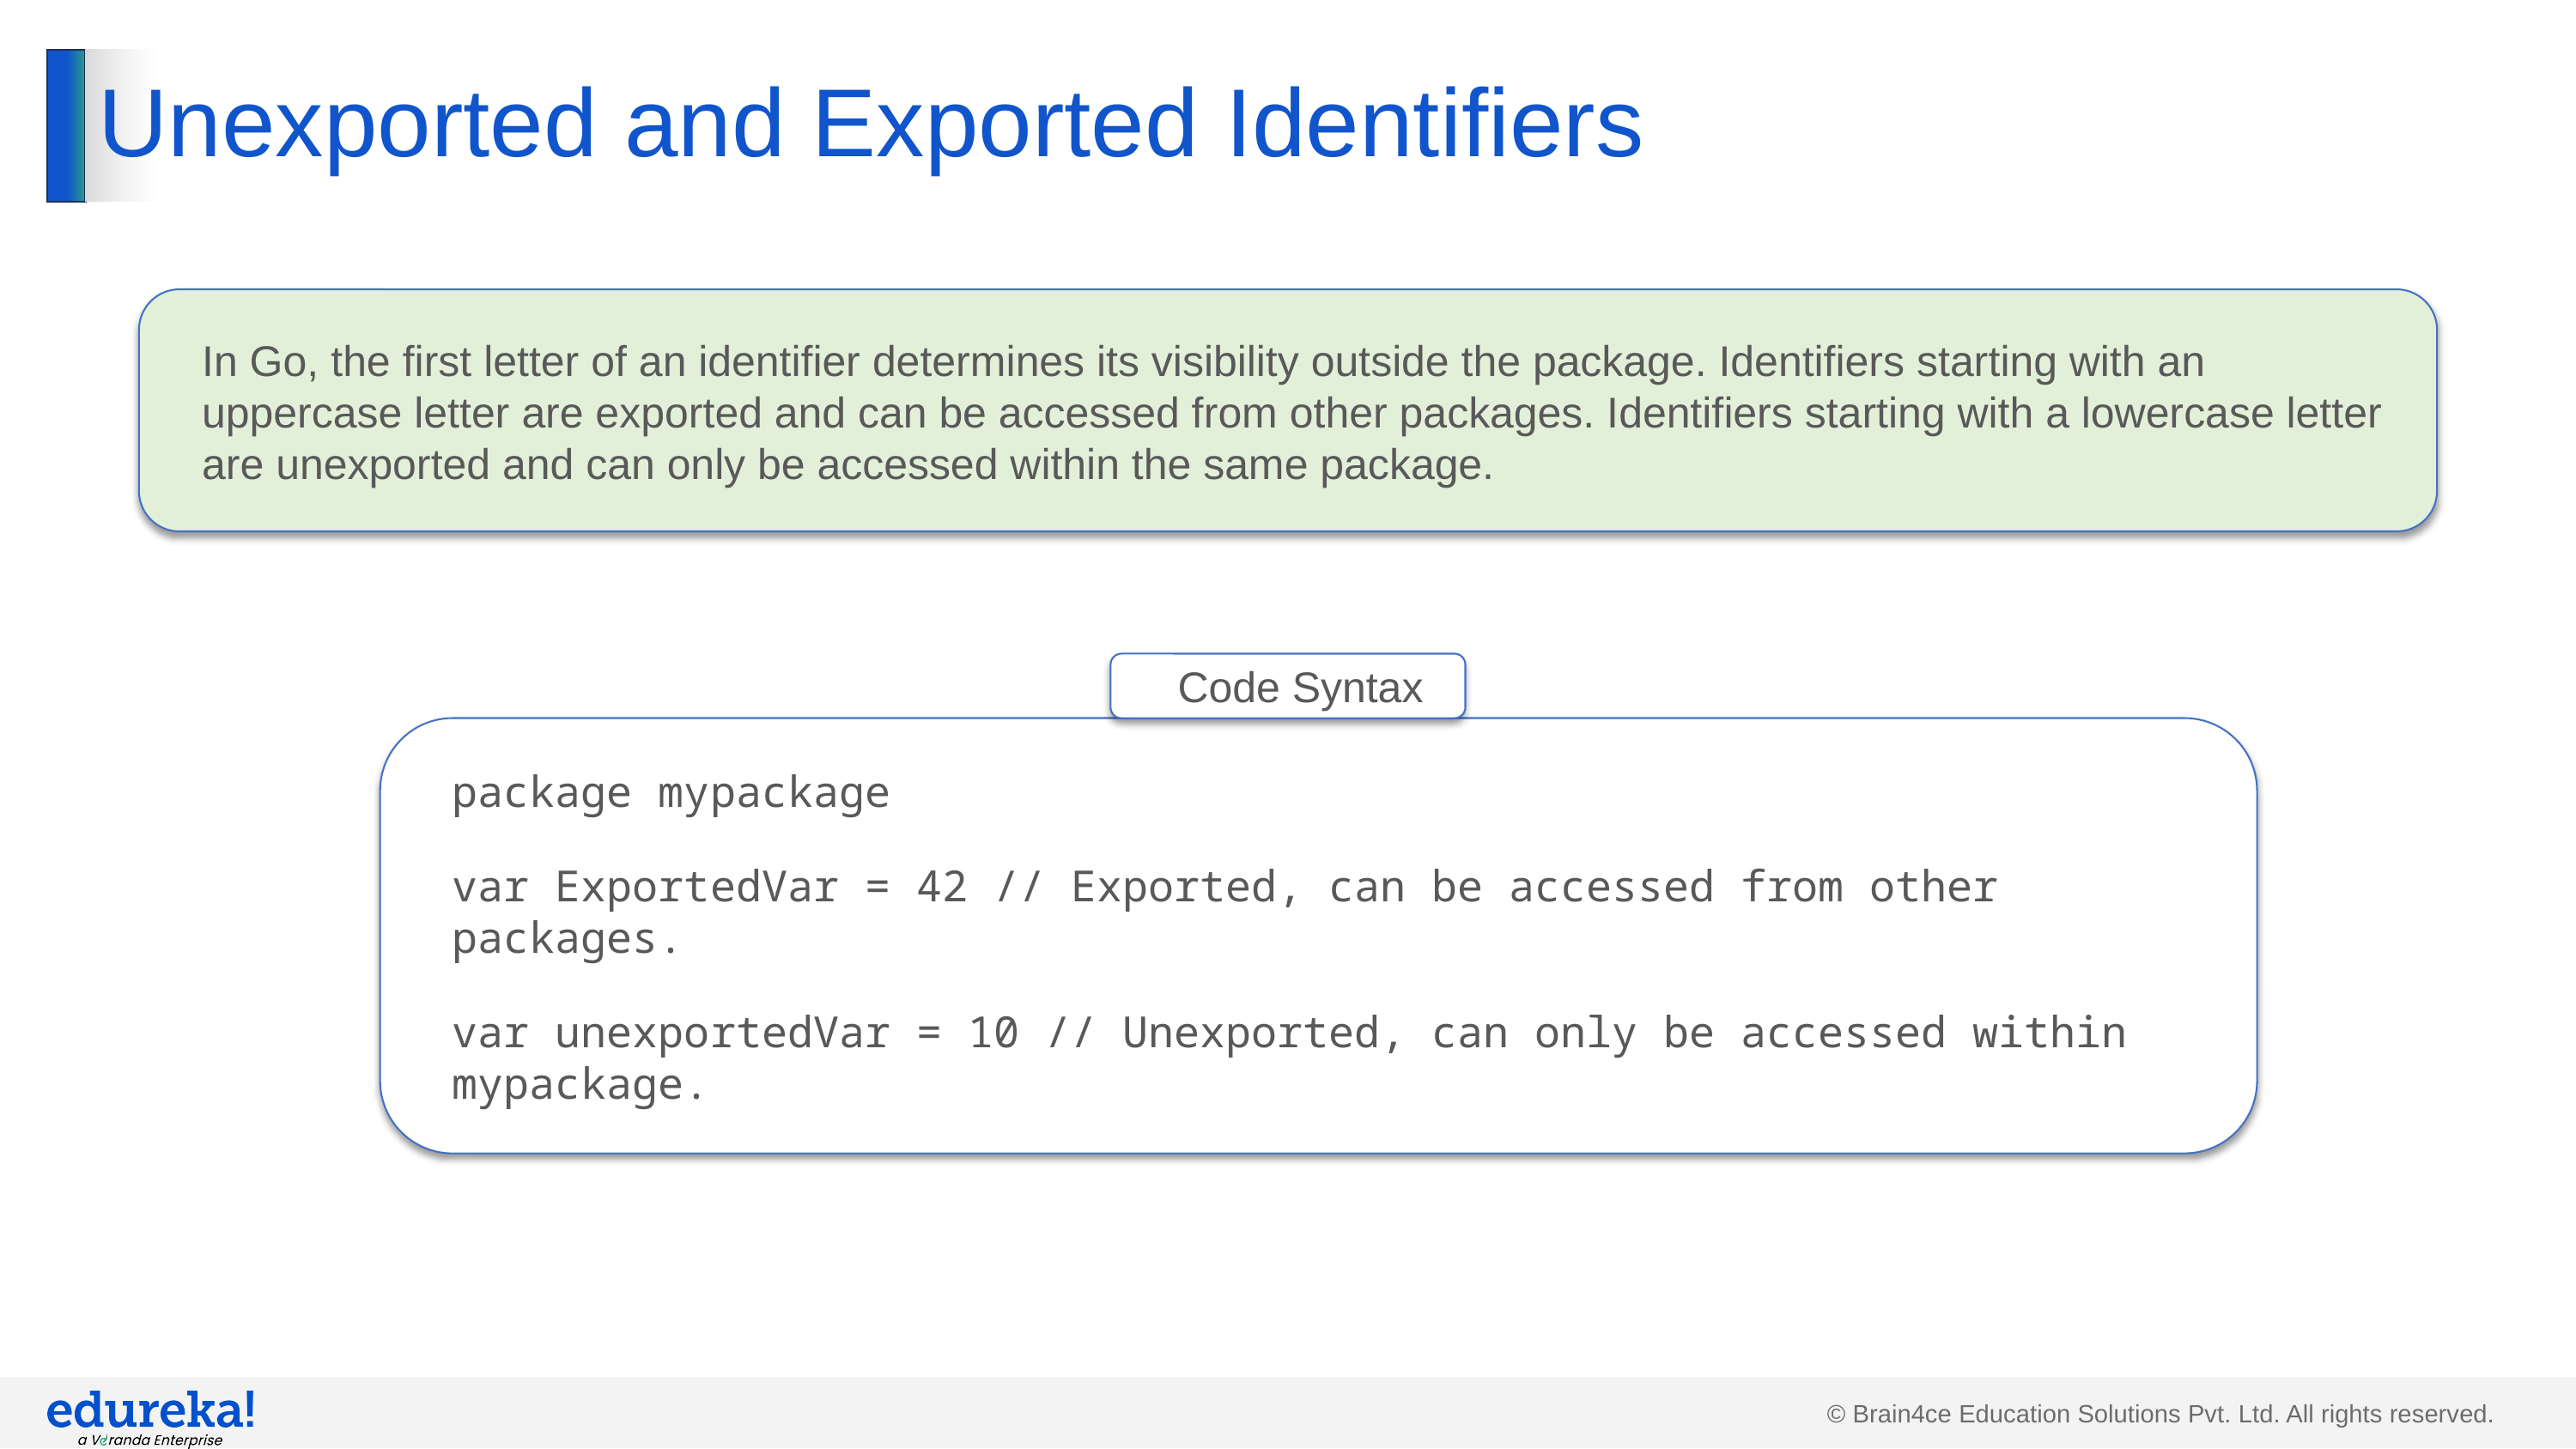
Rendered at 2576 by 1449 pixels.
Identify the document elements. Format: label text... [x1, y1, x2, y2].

text_box package mypackage var ExportedVar = 42 // Exported, can be accessed from other packages. var unexportedVar = 10 // Unexported, can only be accessed within mypackage. [380, 718, 2257, 1154]
text_box Code Syntax [1110, 653, 1466, 718]
text_box In Go, the first letter of an identifier determines its visibility outside the package. Identifiers starting with an uppercase letter are exported and can be accessed from other packages. Identifiers starting with a lowercase letter are unexported and can only be accessed within the same package. [138, 289, 2438, 532]
picture [47, 1391, 253, 1449]
title Unexported and Exported Identifiers [85, 49, 2491, 202]
